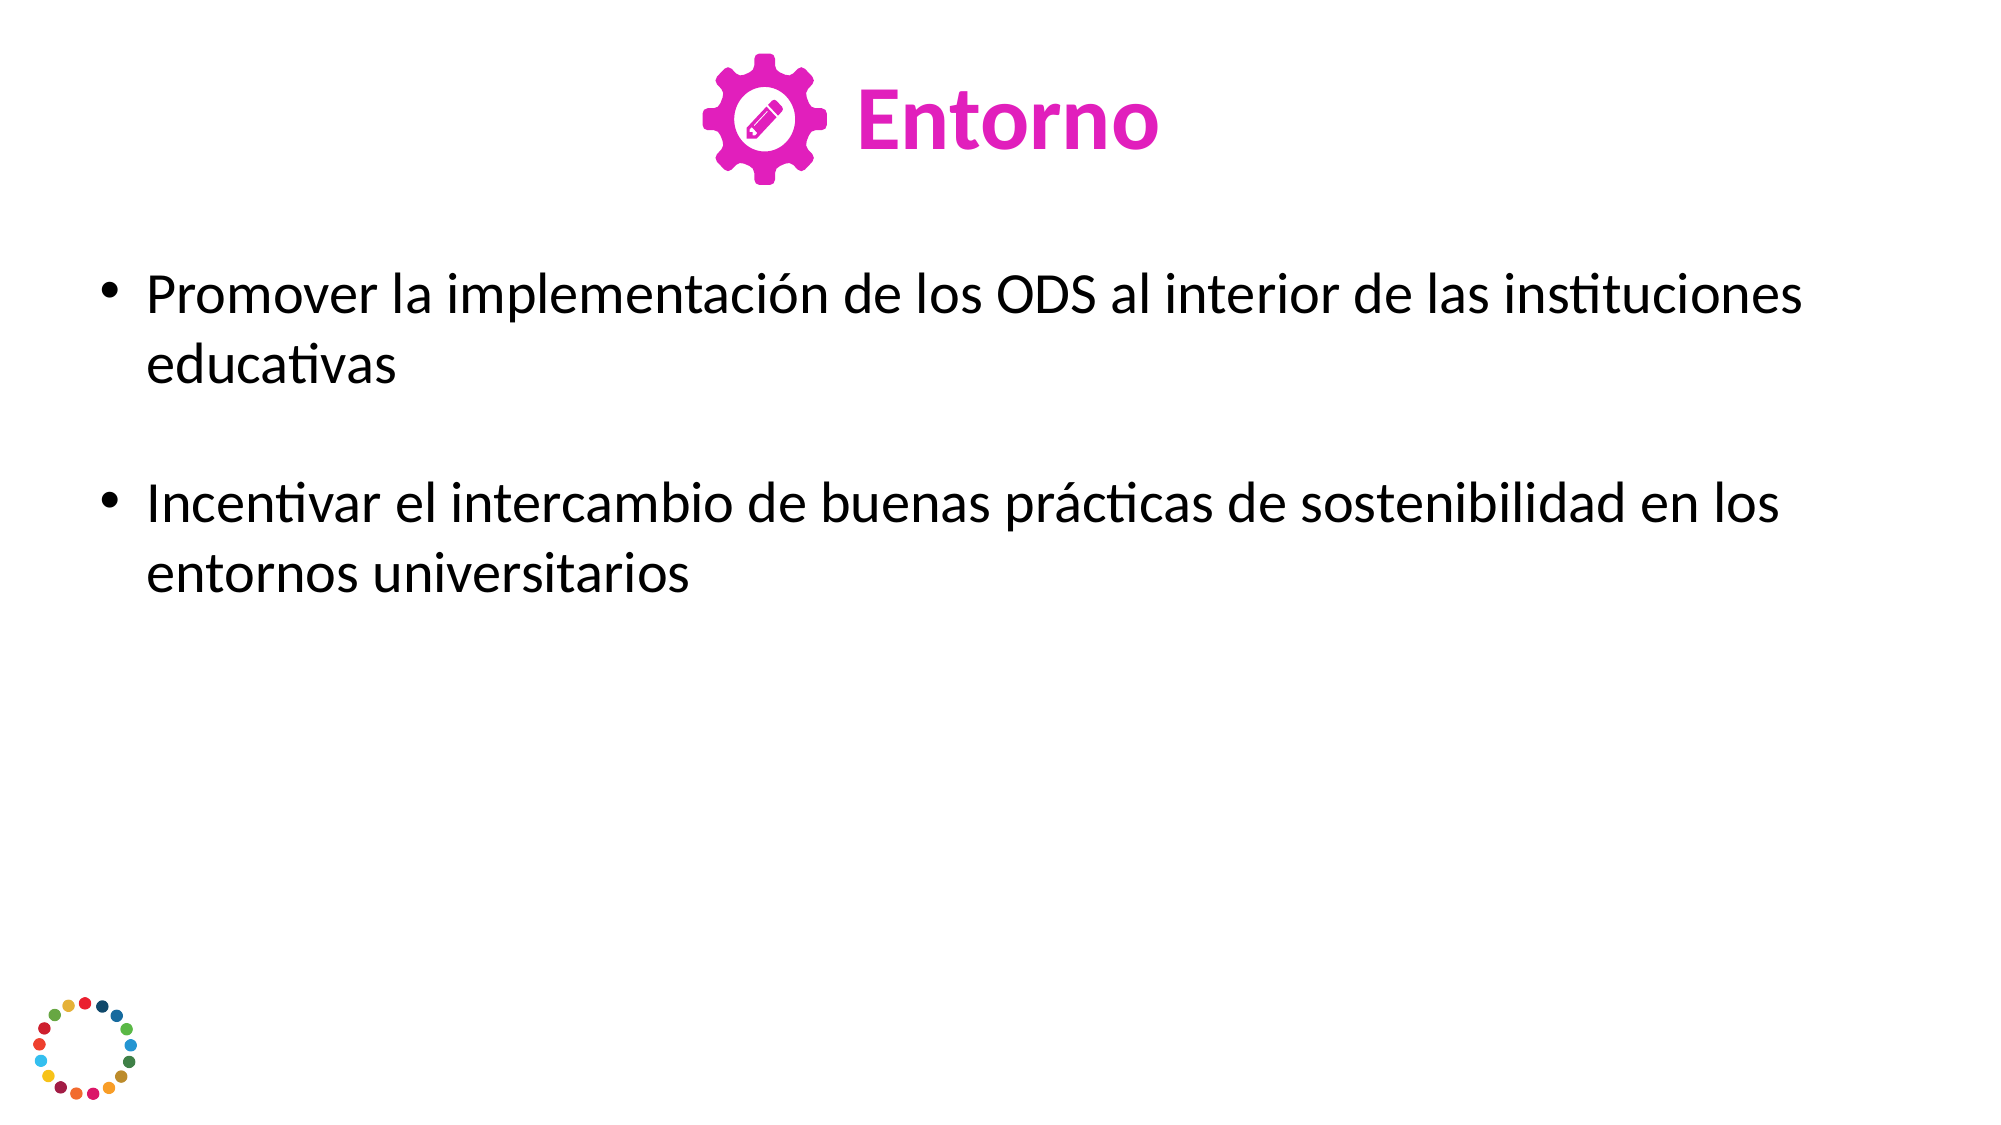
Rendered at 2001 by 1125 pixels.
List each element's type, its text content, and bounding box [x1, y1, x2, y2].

picture [33, 997, 137, 1100]
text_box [702, 24, 1298, 202]
text_box Promover la implementación de los ODS al interior de las instituciones educativas Incentivar el intercambio de buenas prácticas de sostenibilidad en los entornos universitarios [84, 247, 1899, 612]
